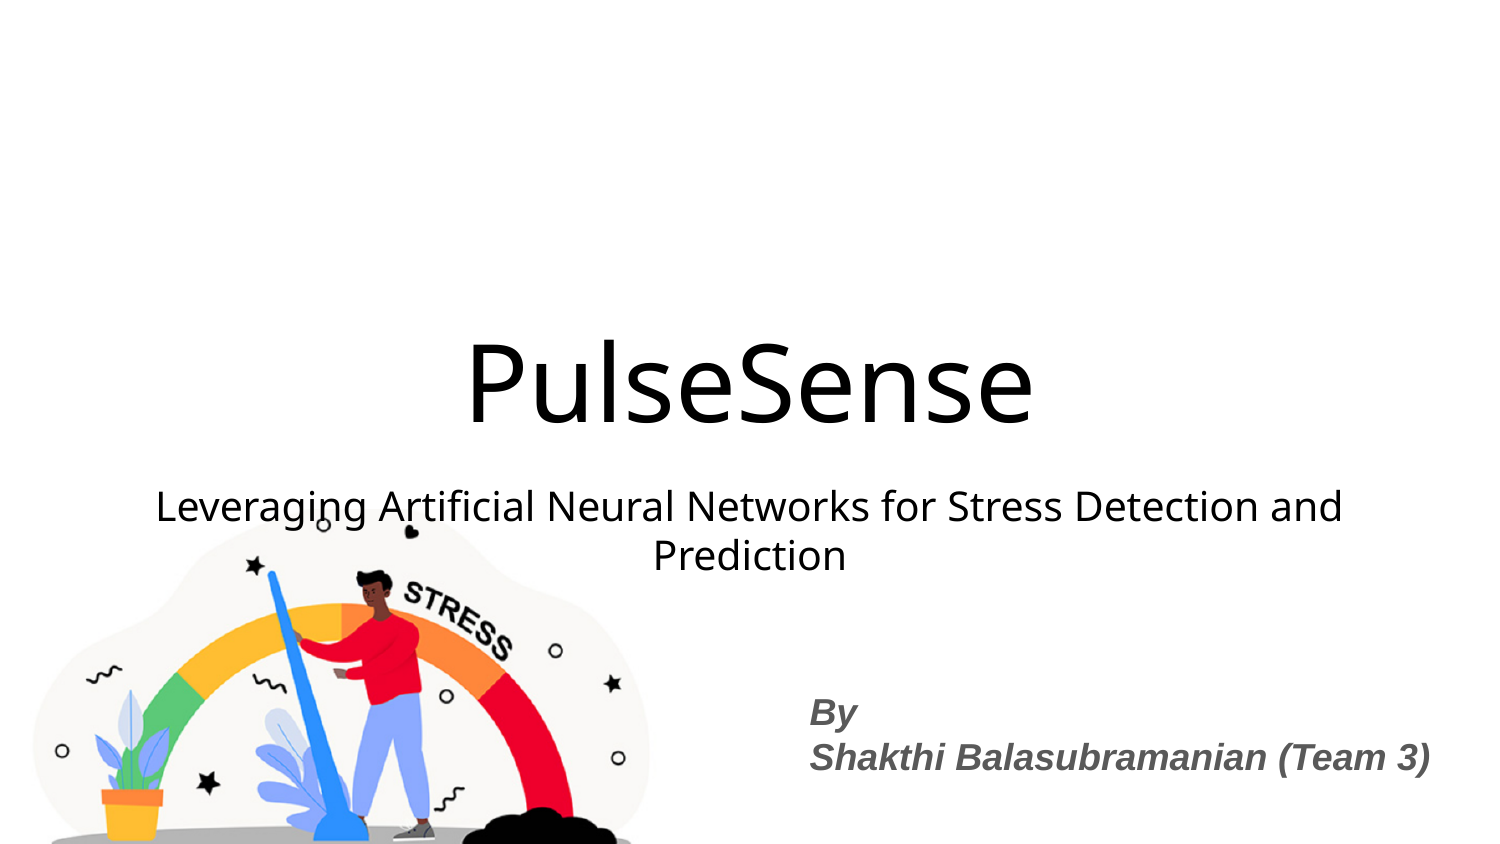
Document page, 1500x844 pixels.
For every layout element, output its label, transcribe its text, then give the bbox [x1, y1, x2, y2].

subtitle Leveraging Artificial Neural Networks for Stress Detection and Prediction [51, 464, 1449, 595]
title PulseSense [51, 122, 1449, 459]
picture [0, 509, 664, 844]
text_box By Shakthi Balasubramanian (Team 3) [794, 672, 1458, 803]
